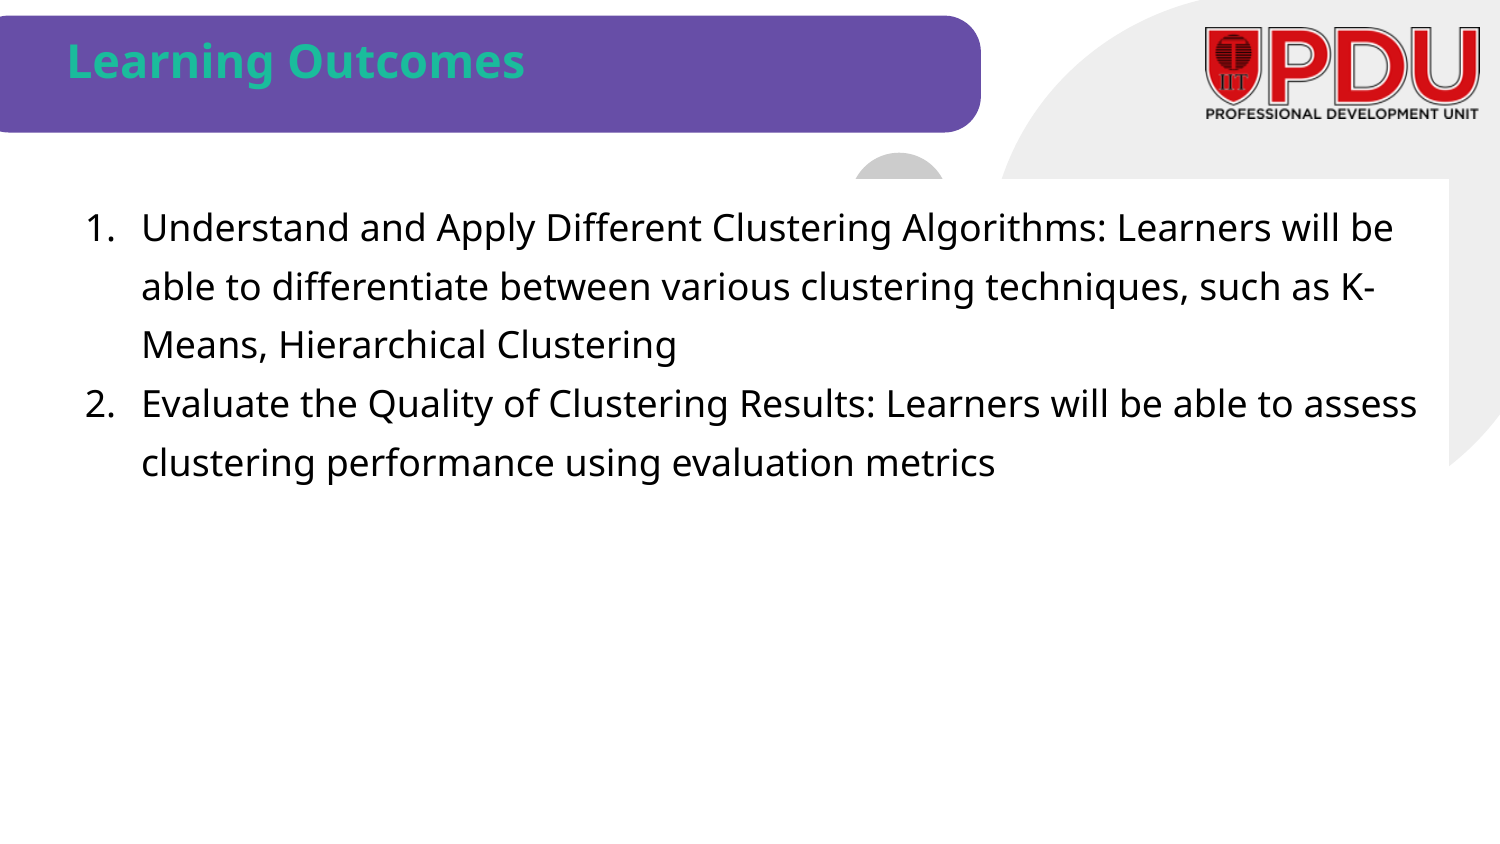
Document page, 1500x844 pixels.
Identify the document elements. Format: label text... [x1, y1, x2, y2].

title Learning Outcomes [51, 13, 1449, 108]
list Understand and Apply Different Clustering Algorithms: Learners will be able to differentiate between various clustering techniques, such as K-Means, Hierarchical Clustering Evaluate the Quality of Clustering Results: Learners will be able to assess clustering performance using evaluation metrics [51, 179, 1449, 740]
picture [1204, 27, 1480, 119]
